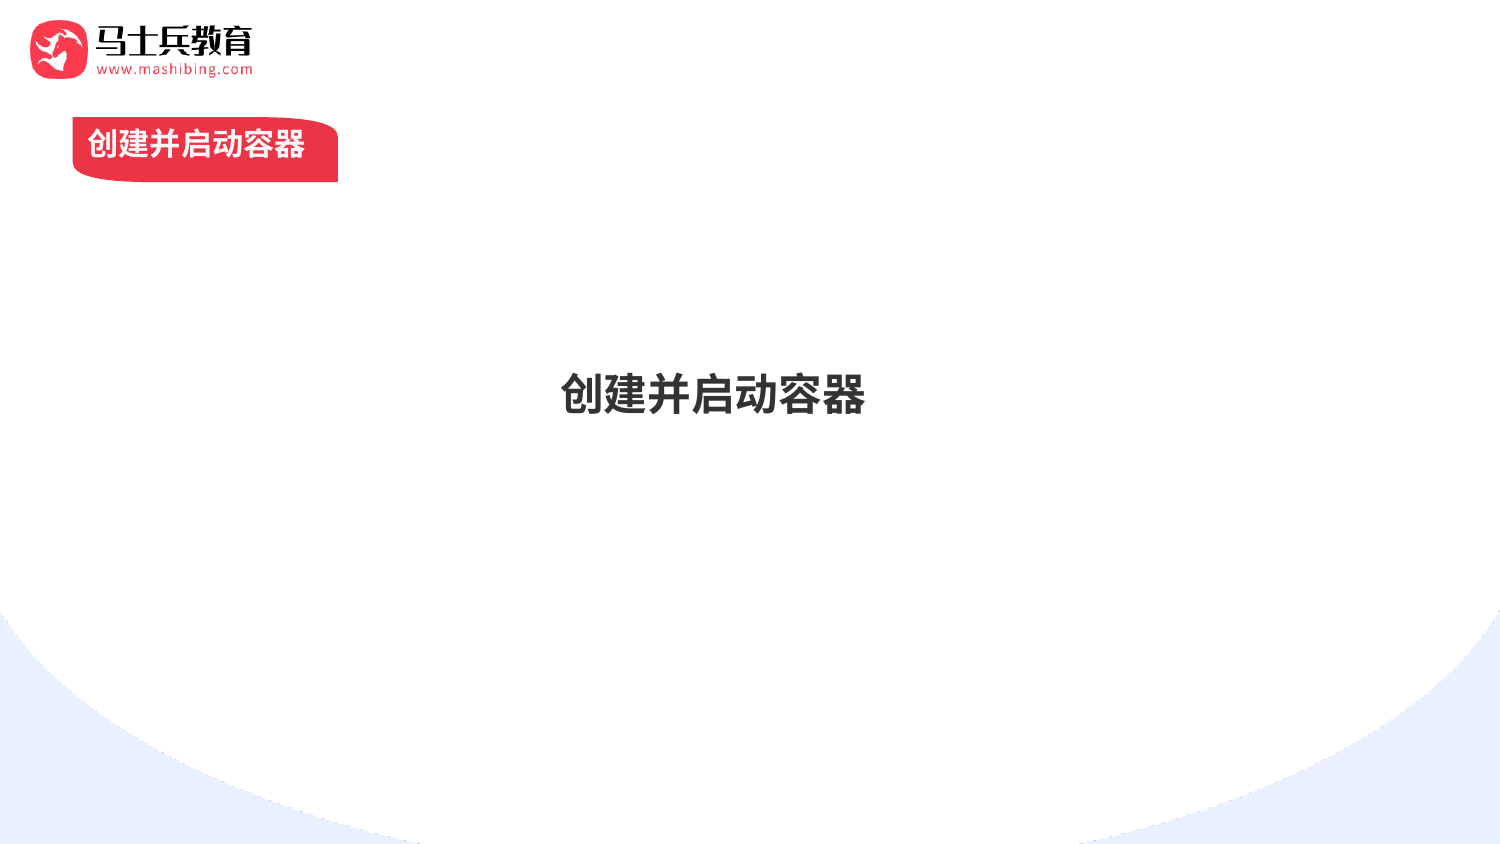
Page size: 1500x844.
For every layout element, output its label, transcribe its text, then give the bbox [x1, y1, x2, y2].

text_box 创建并启动容器 [72, 117, 338, 183]
text_box 创建并启动容器 [545, 346, 989, 440]
picture [0, 610, 1500, 844]
picture [30, 20, 252, 79]
